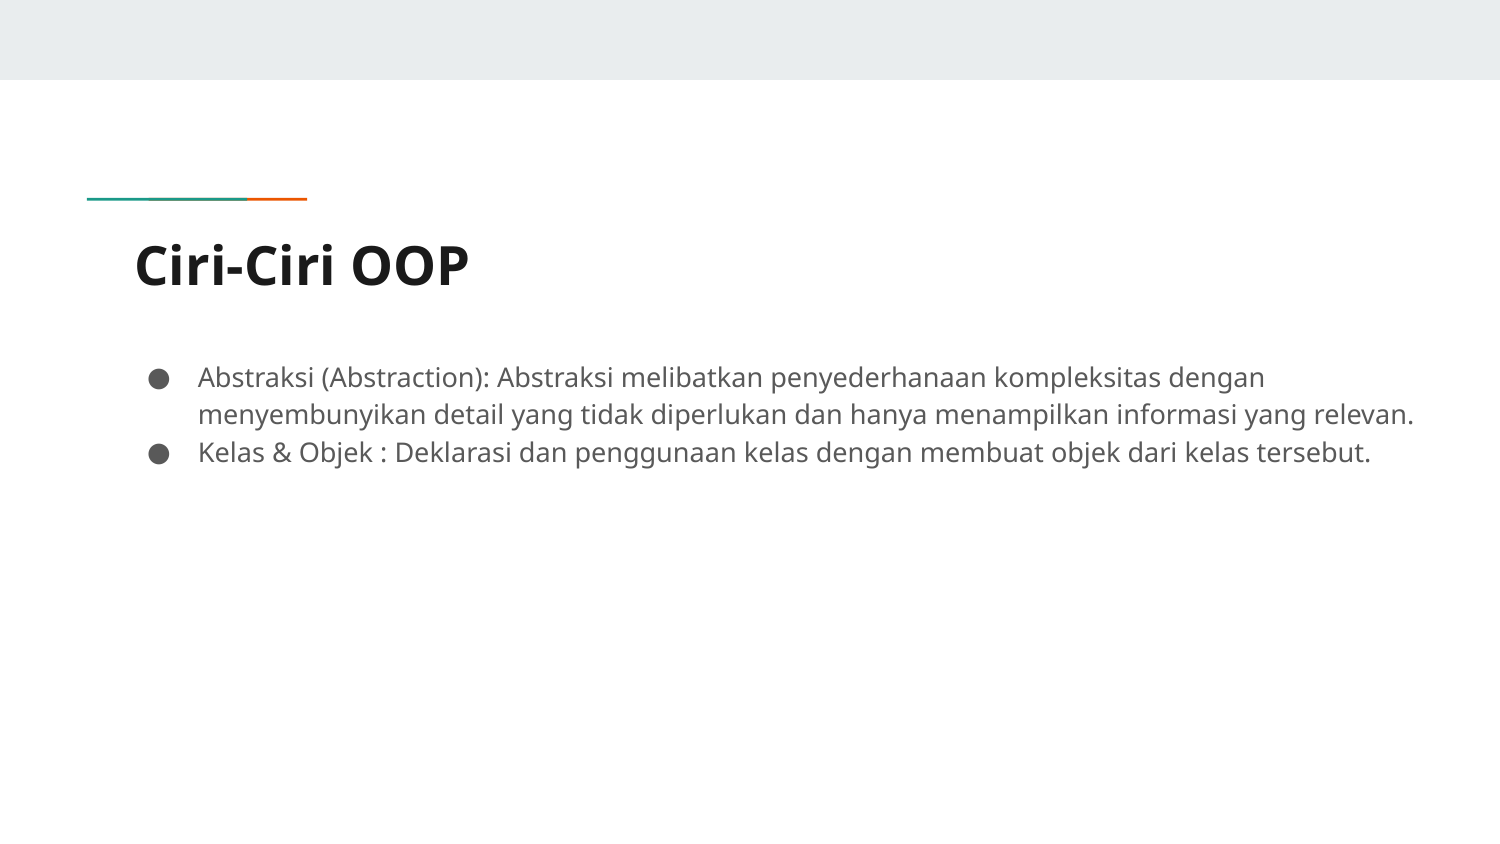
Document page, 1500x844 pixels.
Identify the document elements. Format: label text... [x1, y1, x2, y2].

list Abstraksi (Abstraction): Abstraksi melibatkan penyederhanaan kompleksitas dengan menyembunyikan detail yang tidak diperlukan dan hanya menampilkan informasi yang relevan. Kelas & Objek : Deklarasi dan penggunaan kelas dengan membuat objek dari kelas tersebut. [108, 340, 1439, 712]
title Ciri-Ciri OOP [119, 216, 1381, 305]
